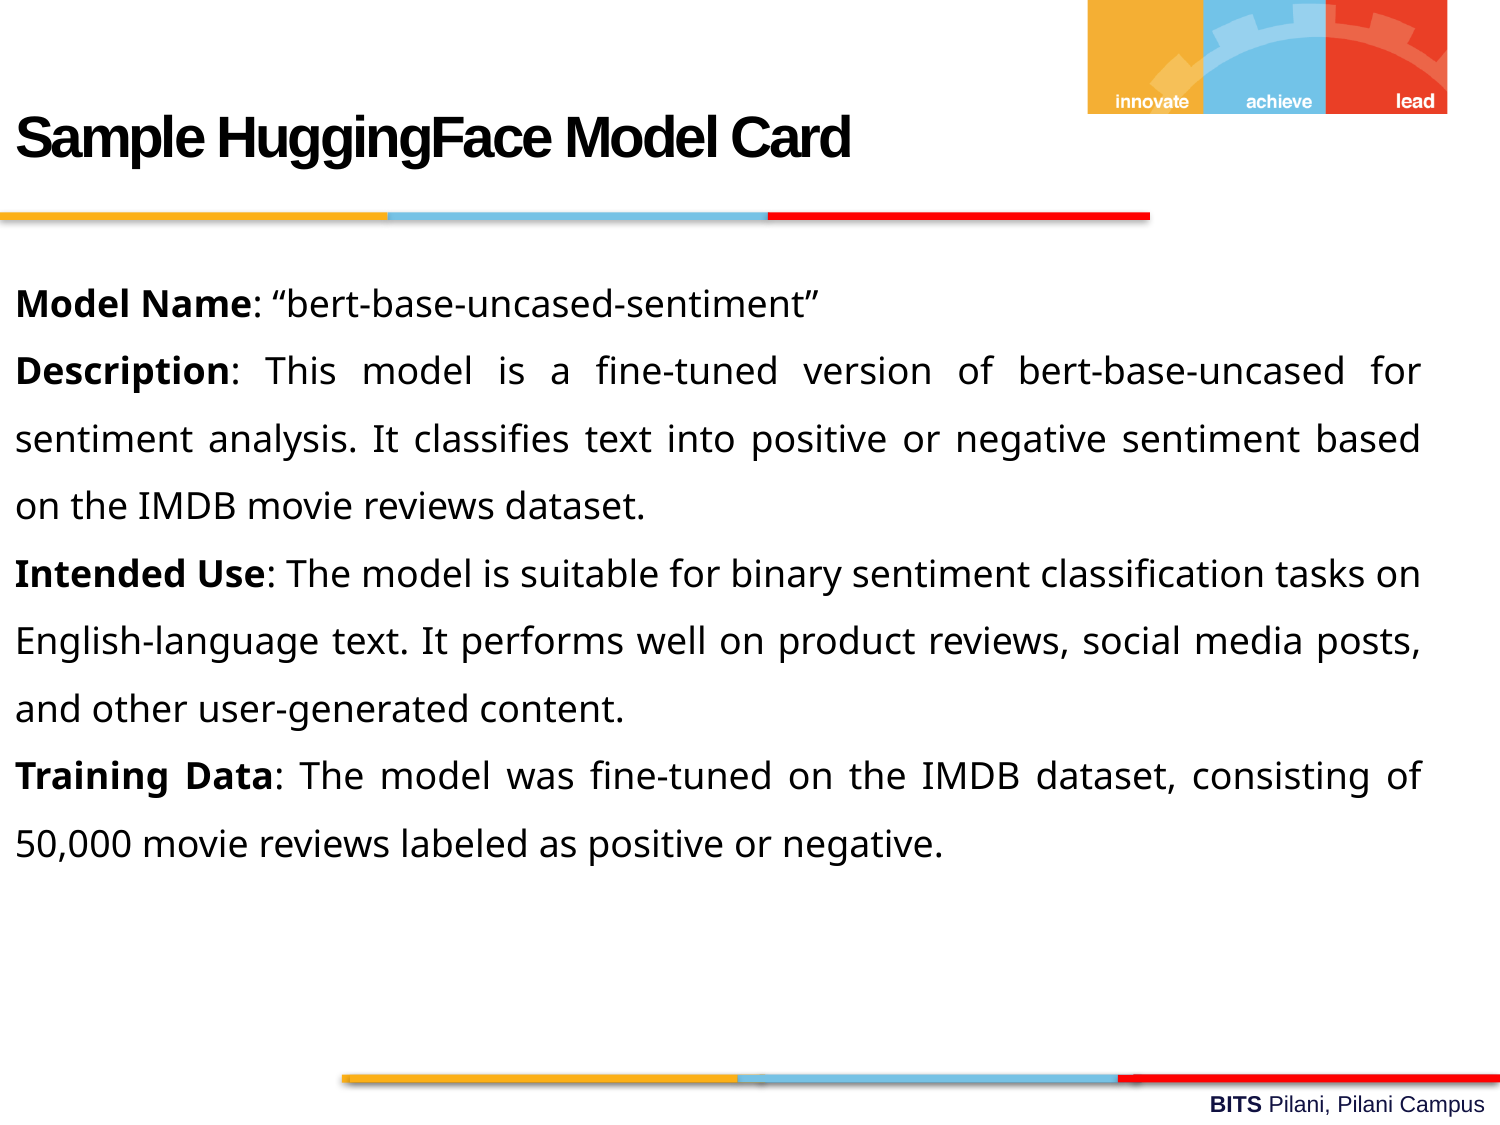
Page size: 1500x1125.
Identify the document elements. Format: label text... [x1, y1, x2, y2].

picture [1087, 0, 1448, 114]
text_box Model Name: “bert-base-uncased-sentiment” Description: This model is a fine-tuned version of bert-base-uncased for sentiment analysis. It classifies text into positive or negative sentiment based on the IMDB movie reviews dataset. Intended Use: The model is suitable for binary sentiment classification tasks on English-language text. It performs well on product reviews, social media posts, and other user-generated content. Training Data: The model was fine-tuned on the IMDB dataset, consisting of 50,000 movie reviews labeled as positive or negative. [0, 249, 1438, 873]
list Sample HuggingFace Model Card [0, 37, 1100, 225]
